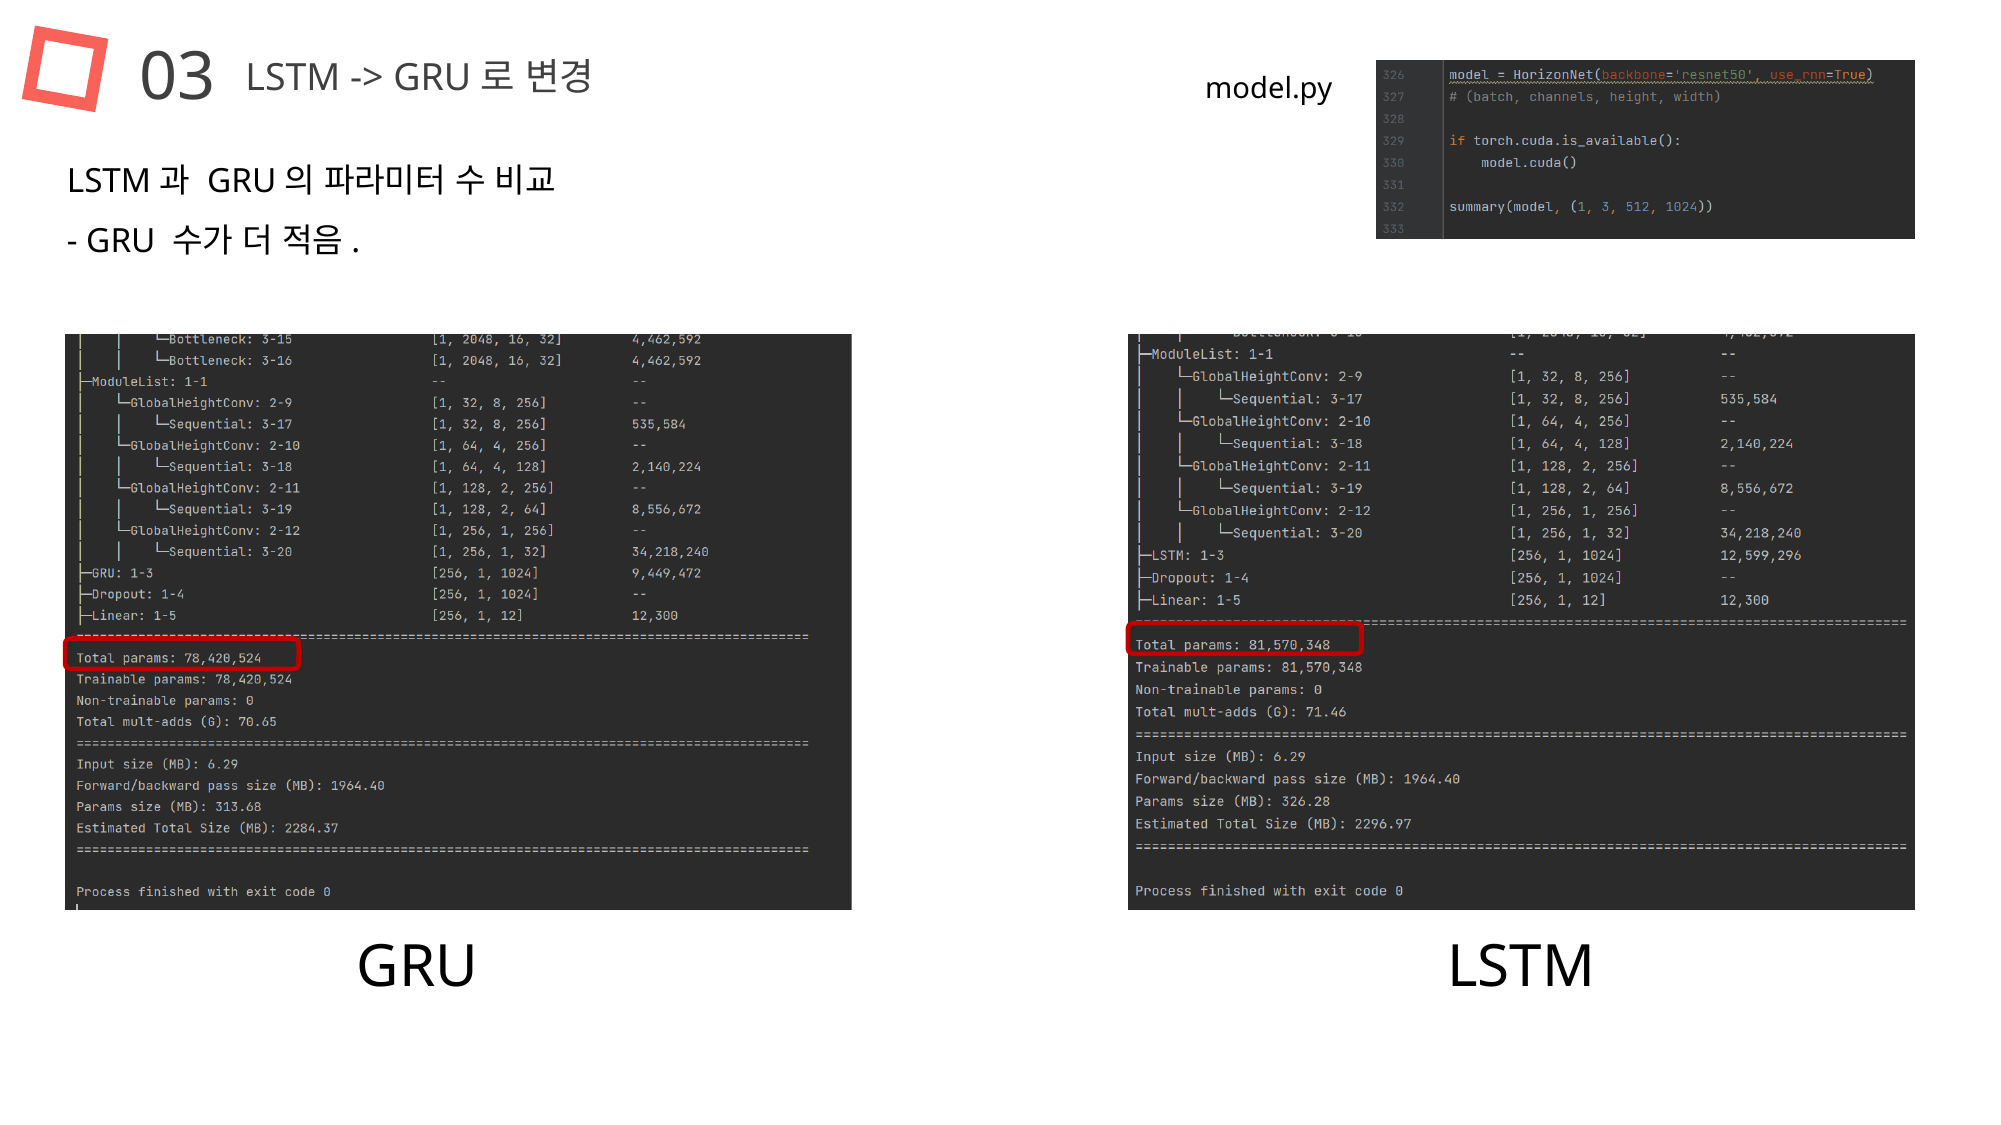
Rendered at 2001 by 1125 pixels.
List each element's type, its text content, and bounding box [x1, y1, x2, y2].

text_box LSTM [1253, 920, 1789, 1006]
text_box model.py [1133, 61, 1355, 112]
text_box LSTM과 GRU의 파라미터 수 비교 - GRU 수가 더 적음. [52, 132, 1948, 267]
picture [65, 333, 852, 910]
text_box 03 [124, 25, 248, 121]
picture [1376, 60, 1915, 239]
text_box GRU [150, 920, 685, 1006]
text_box [27, 31, 103, 107]
picture [1128, 333, 1915, 910]
text_box LSTM -> GRU로 변경 [248, 45, 808, 106]
